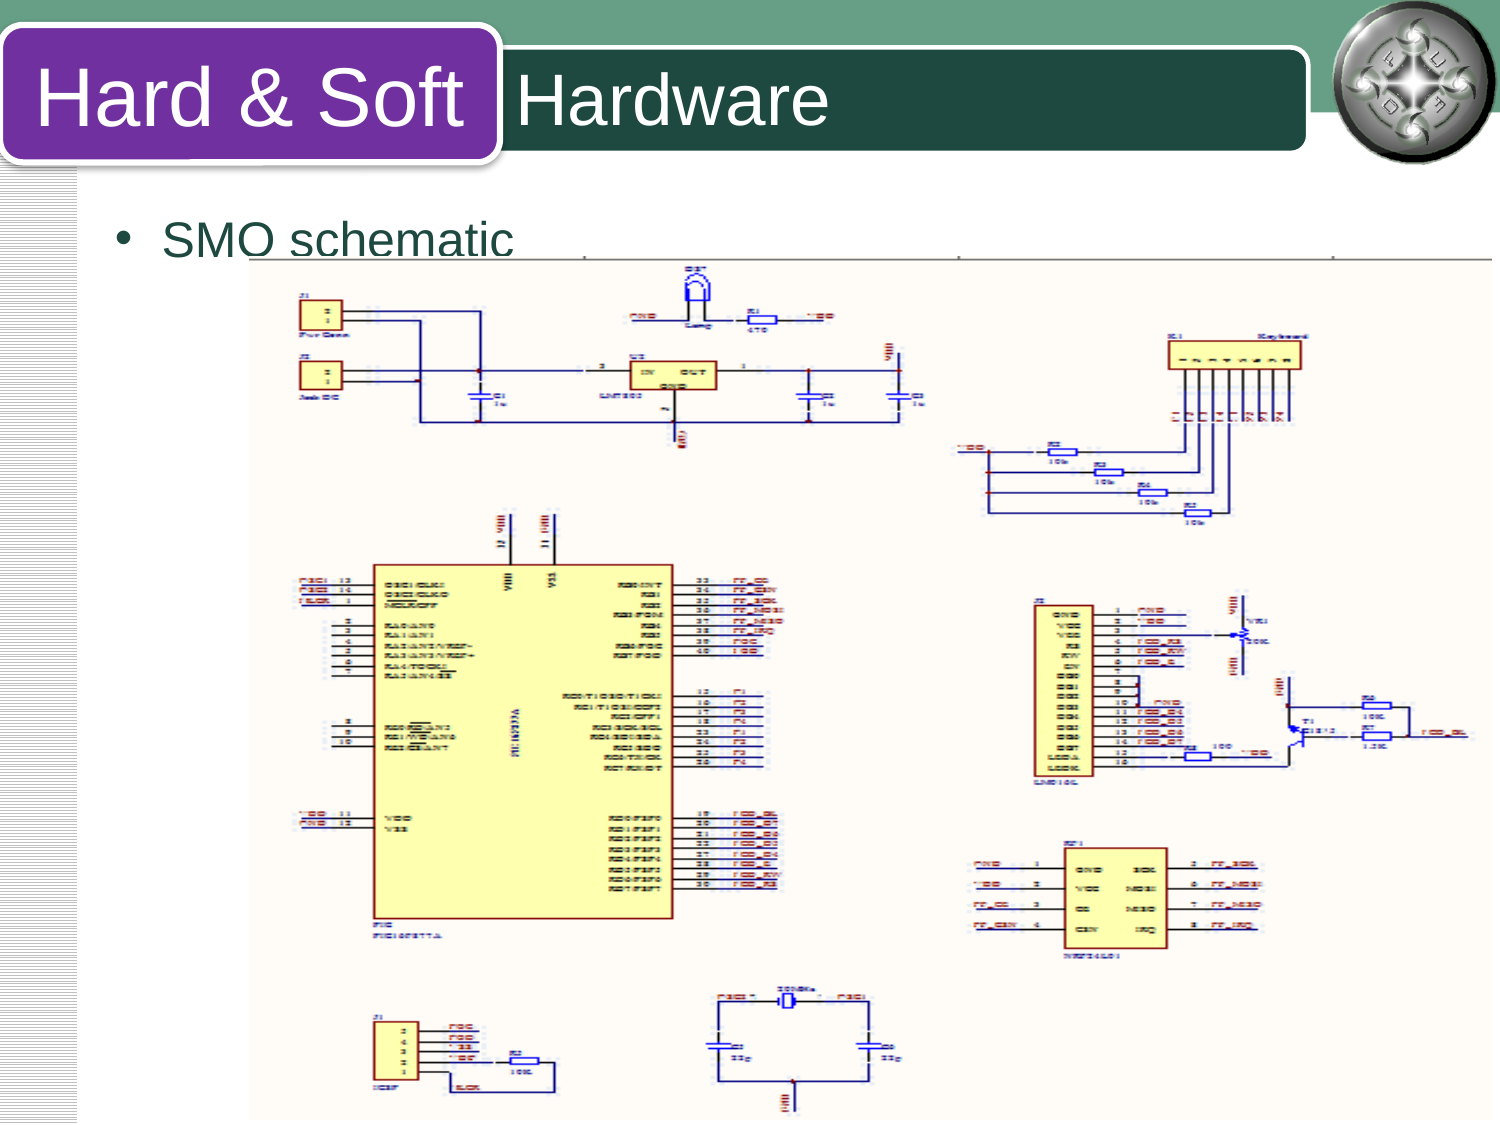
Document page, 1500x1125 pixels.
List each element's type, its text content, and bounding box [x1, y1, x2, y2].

text_box SMO schematic [99, 199, 875, 275]
picture [1312, 0, 1500, 201]
picture [249, 256, 1492, 1120]
title Hardware [508, 49, 1307, 143]
text_box Hard & Soft [0, 21, 504, 166]
